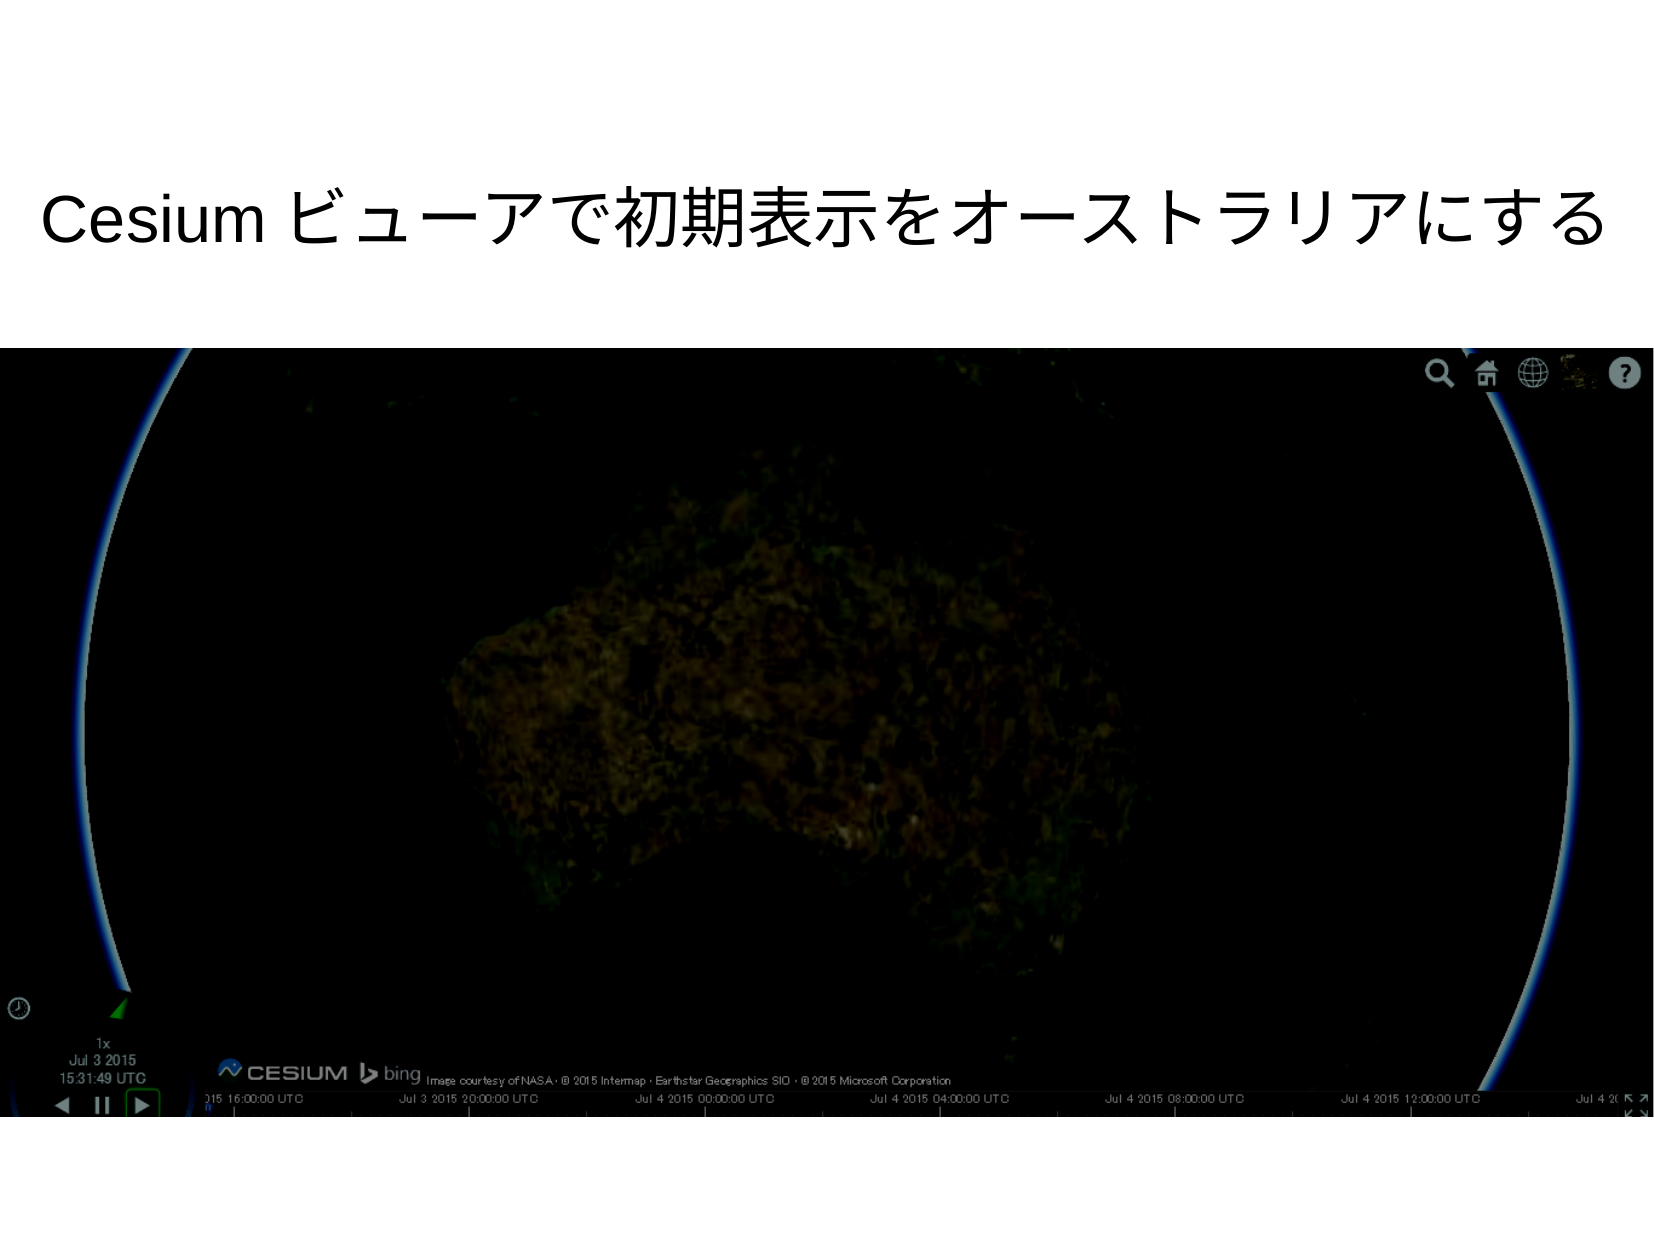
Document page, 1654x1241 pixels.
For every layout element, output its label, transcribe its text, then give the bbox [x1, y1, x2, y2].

picture [0, 348, 1654, 1117]
title Cesiumビューアで初期表示をオーストラリアにする [0, 111, 1654, 319]
